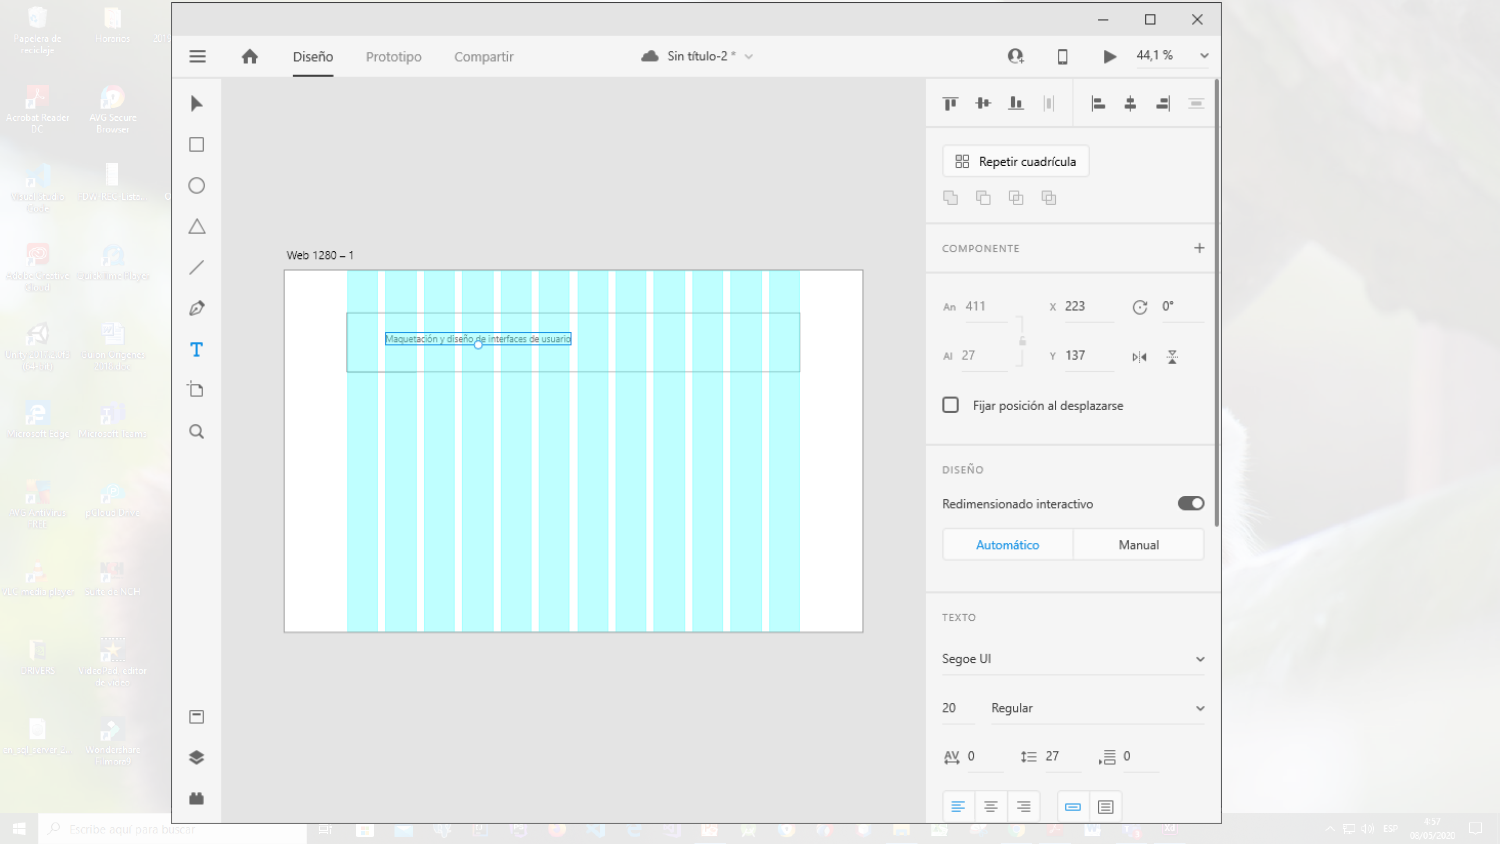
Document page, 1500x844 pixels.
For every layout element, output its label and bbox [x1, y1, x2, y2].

picture [170, 2, 1222, 824]
